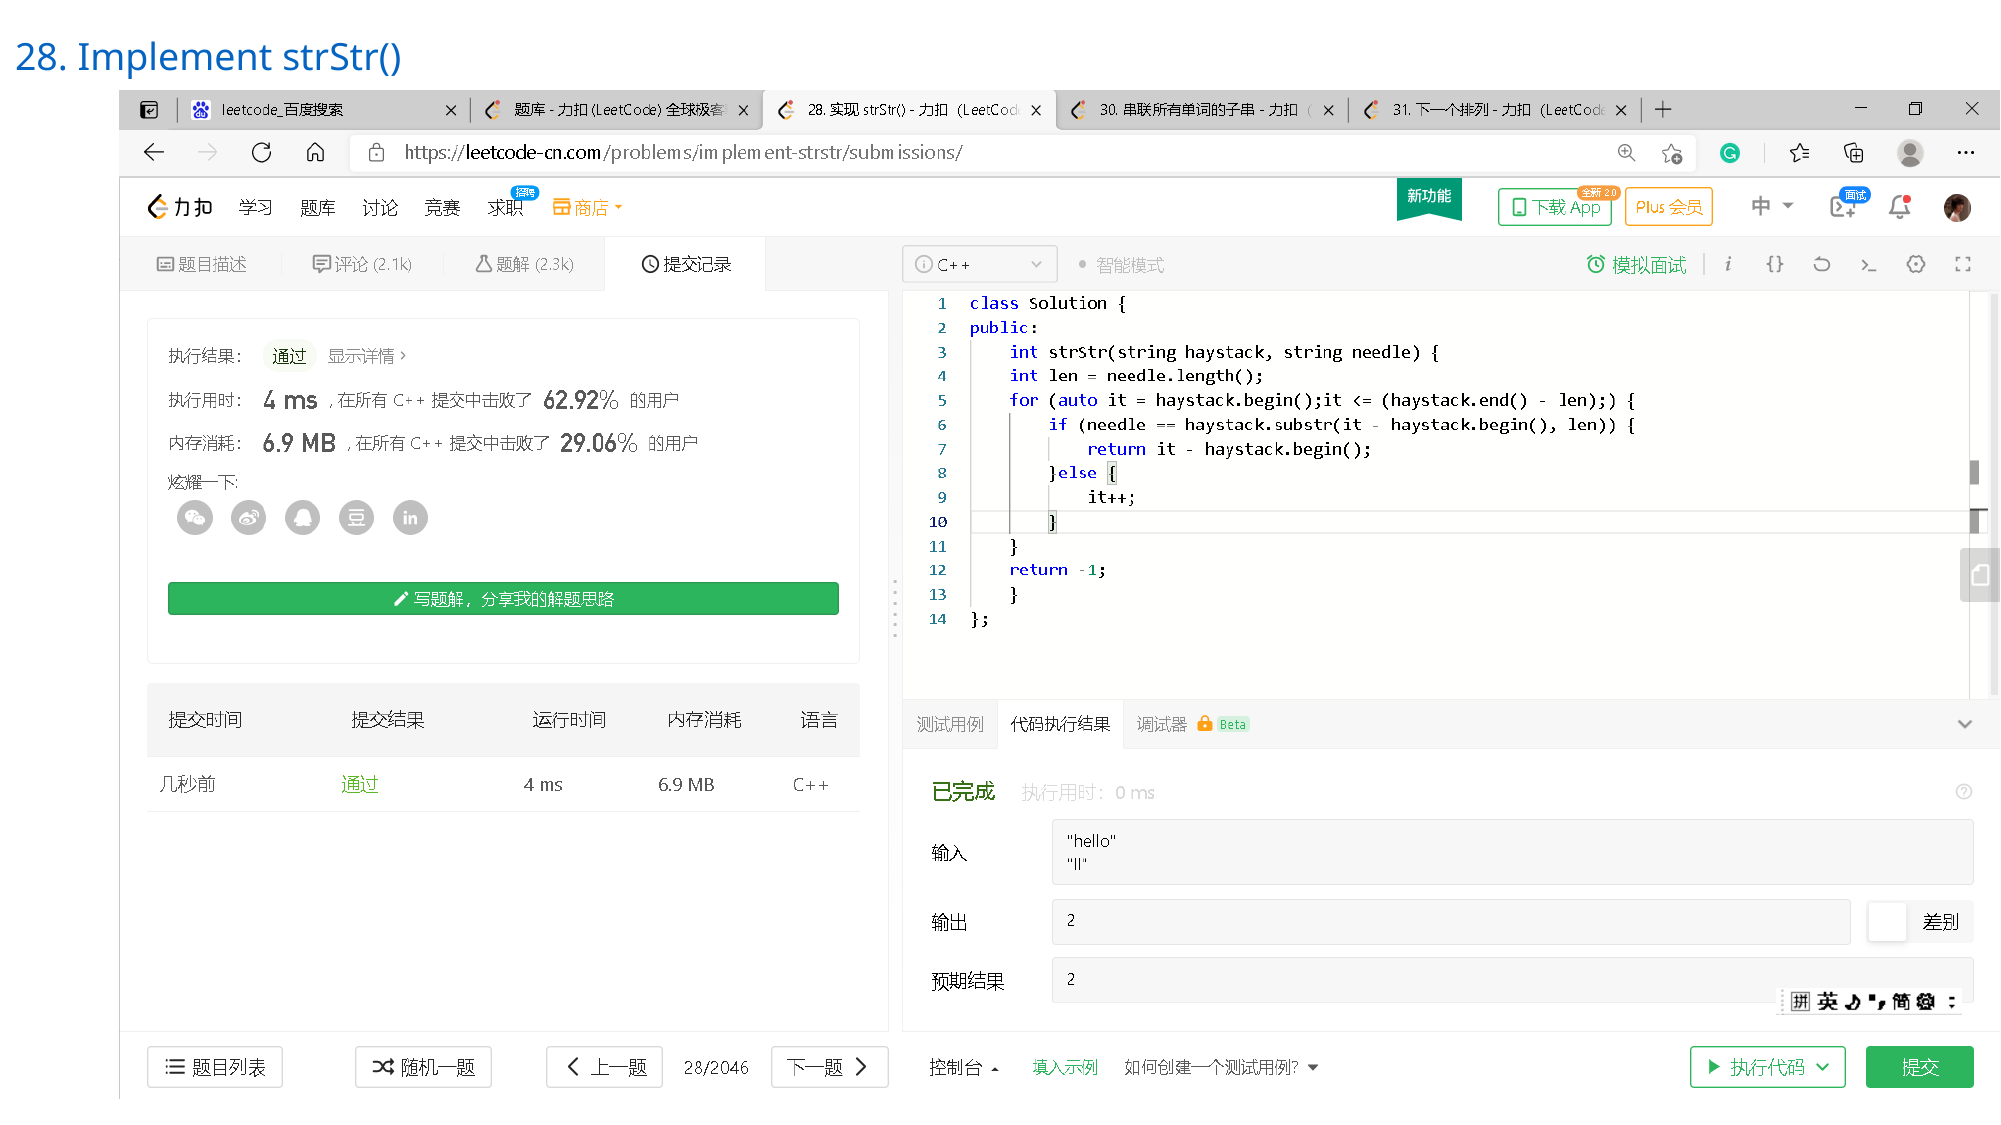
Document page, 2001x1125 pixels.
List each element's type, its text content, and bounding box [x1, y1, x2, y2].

text_box 28. Implement strStr() [0, 25, 1000, 92]
picture [119, 90, 2000, 1099]
